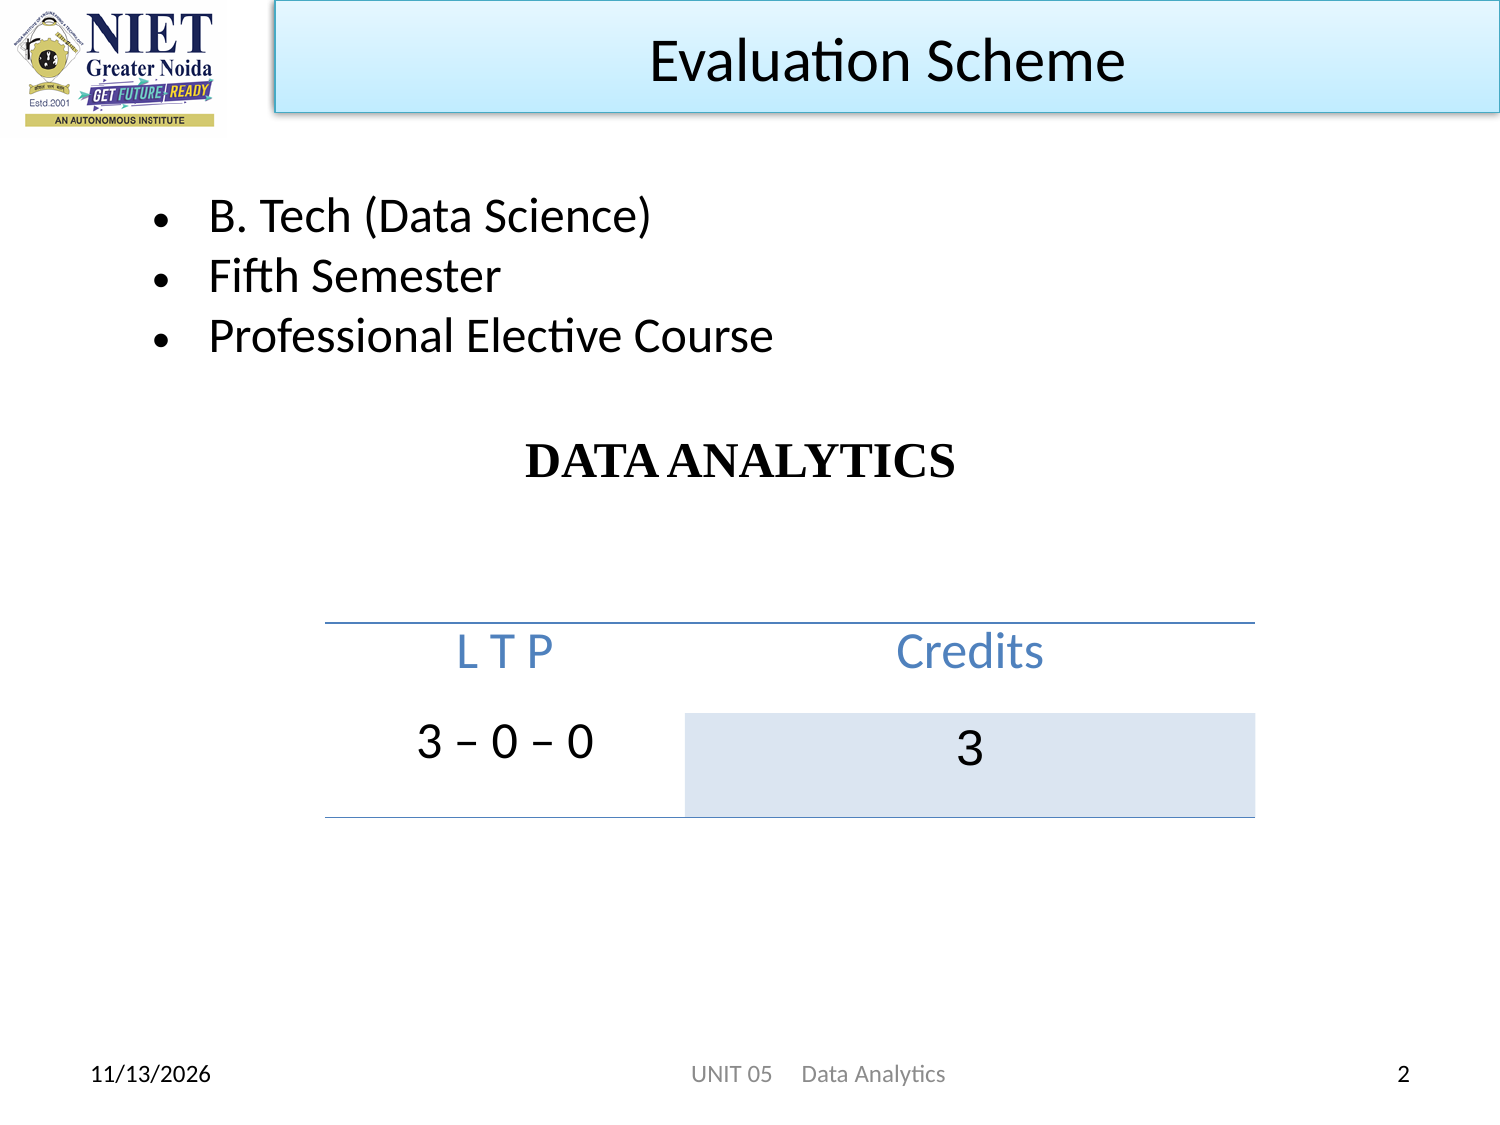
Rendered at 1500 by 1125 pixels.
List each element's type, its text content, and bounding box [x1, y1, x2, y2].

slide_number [75, 1042, 425, 1103]
footer UNIT 05 Data Analytics [512, 1042, 1125, 1103]
picture [0, 0, 238, 138]
text_box B. Tech (Data Science) Fifth Semester Professional Elective Course DATA ANALYTICS [137, 187, 1333, 818]
slide_number 2 [1125, 1042, 1425, 1103]
text_box Evaluation Scheme [274, 0, 1500, 113]
